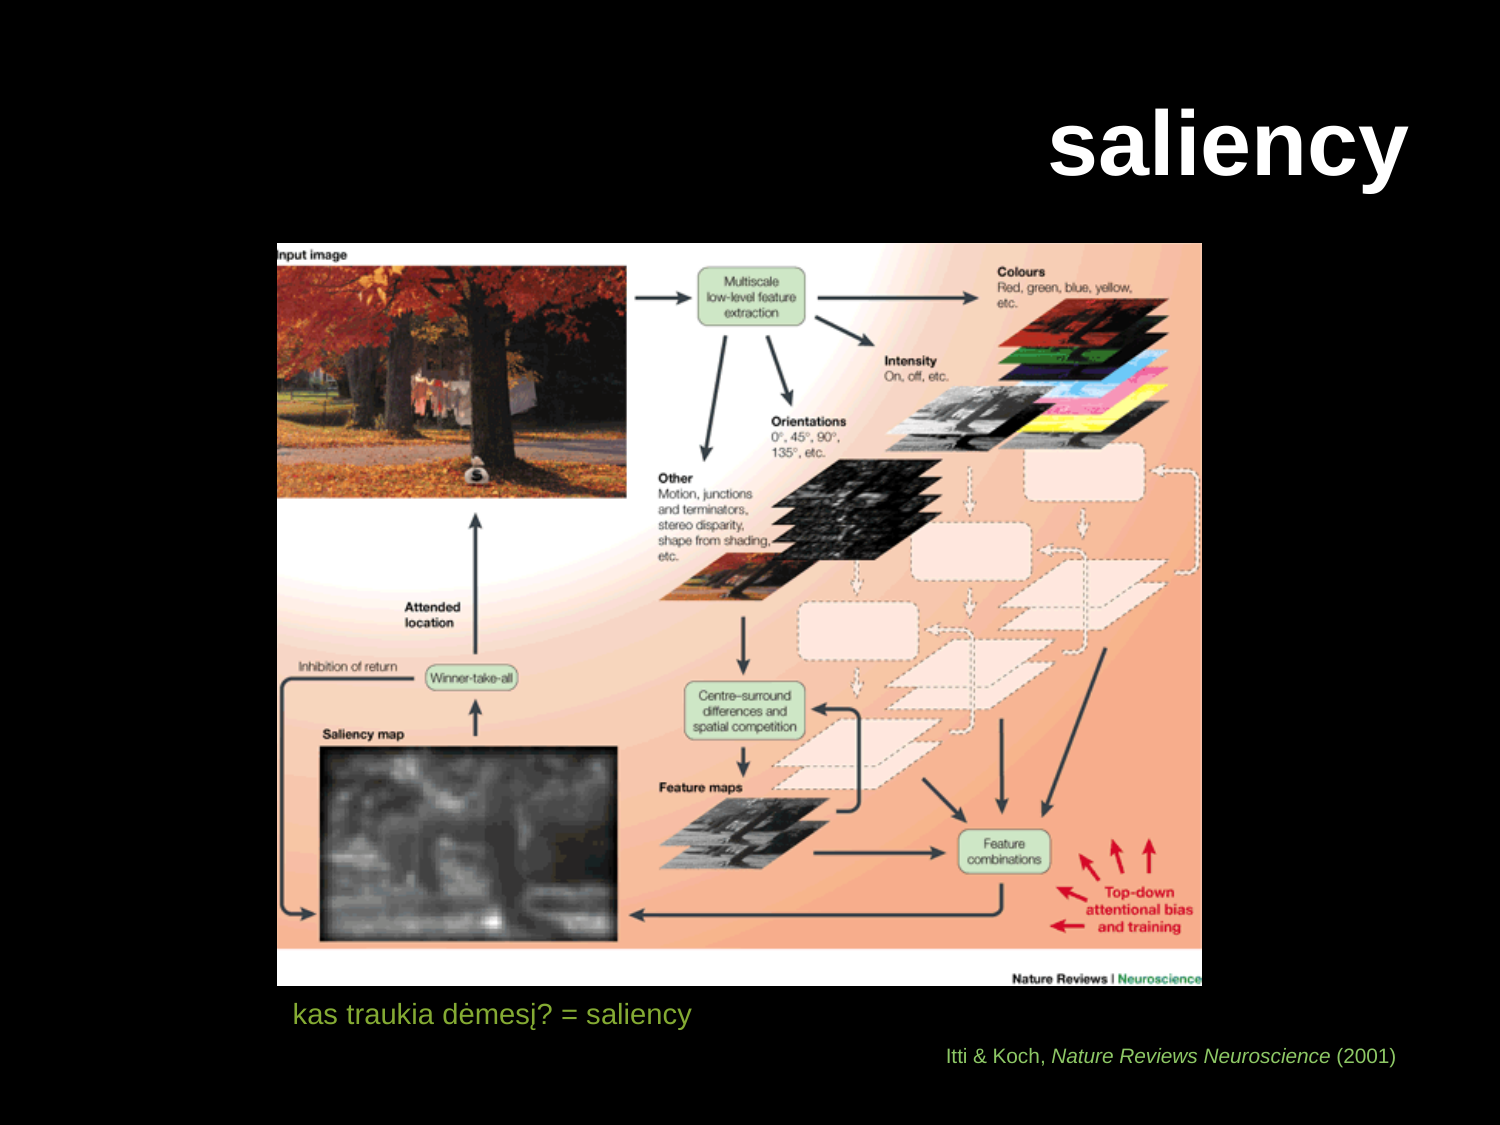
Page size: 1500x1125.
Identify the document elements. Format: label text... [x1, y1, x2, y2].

text_box kas traukia dėmesį? = saliency [277, 994, 727, 1047]
text_box Itti & Koch, Nature Reviews Neuroscience (2001) [879, 1034, 1412, 1082]
title saliency [75, 45, 1425, 233]
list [277, 243, 1202, 987]
